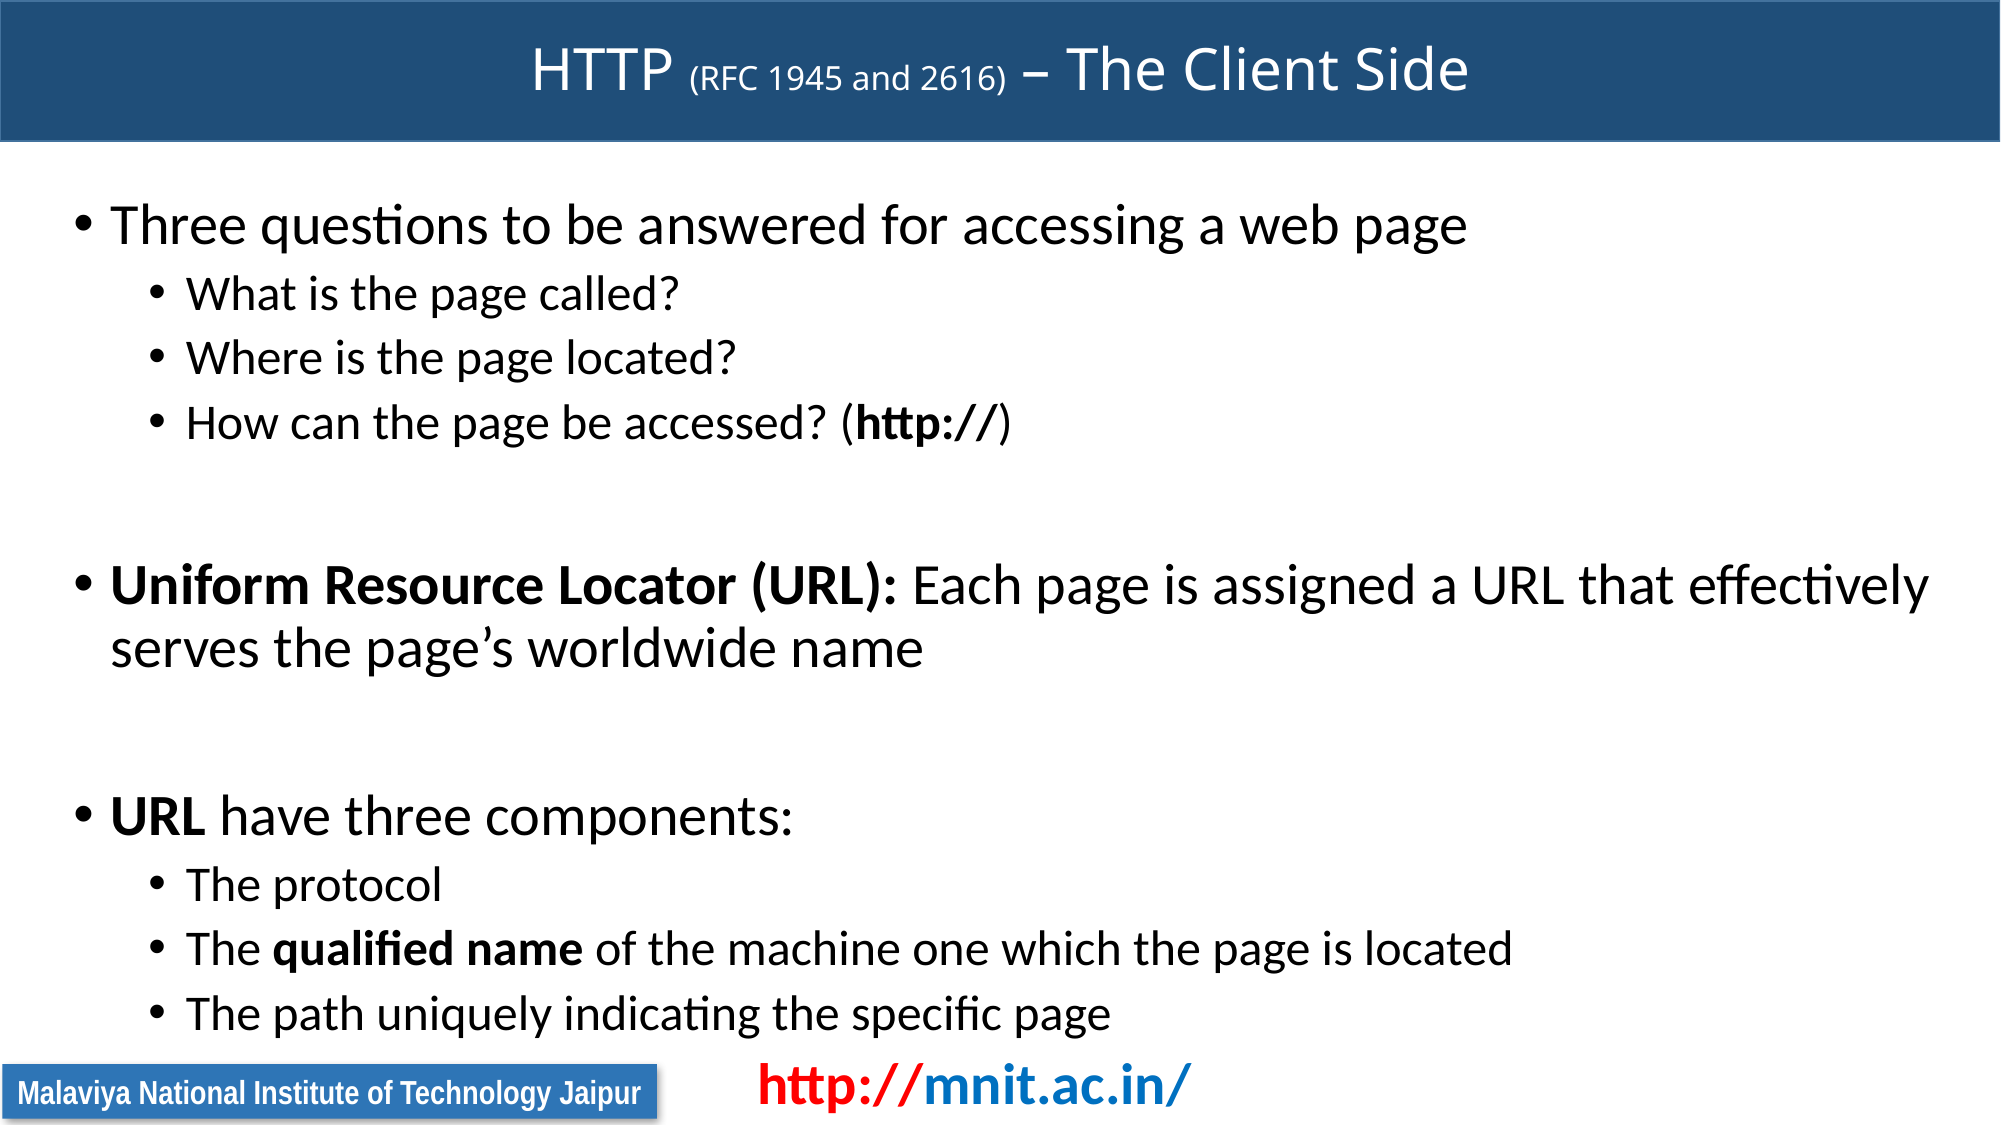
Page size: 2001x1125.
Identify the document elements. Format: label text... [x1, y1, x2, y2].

list Three questions to be answered for accessing a web page What is the page called? Where is the page located? How can the page be accessed? (http://) Uniform Resource Locator (URL): Each page is assigned a URL that effectively serves the page’s worldwide name URL have three components: The protocol The qualified name of the machine one which the page is located The path uniquely indicating the specific page [58, 186, 1954, 1091]
text_box http://mnit.ac.in/ [742, 1039, 1837, 1124]
title HTTP (RFC 1945 and 2616) – The Client Side [0, 1, 2000, 141]
